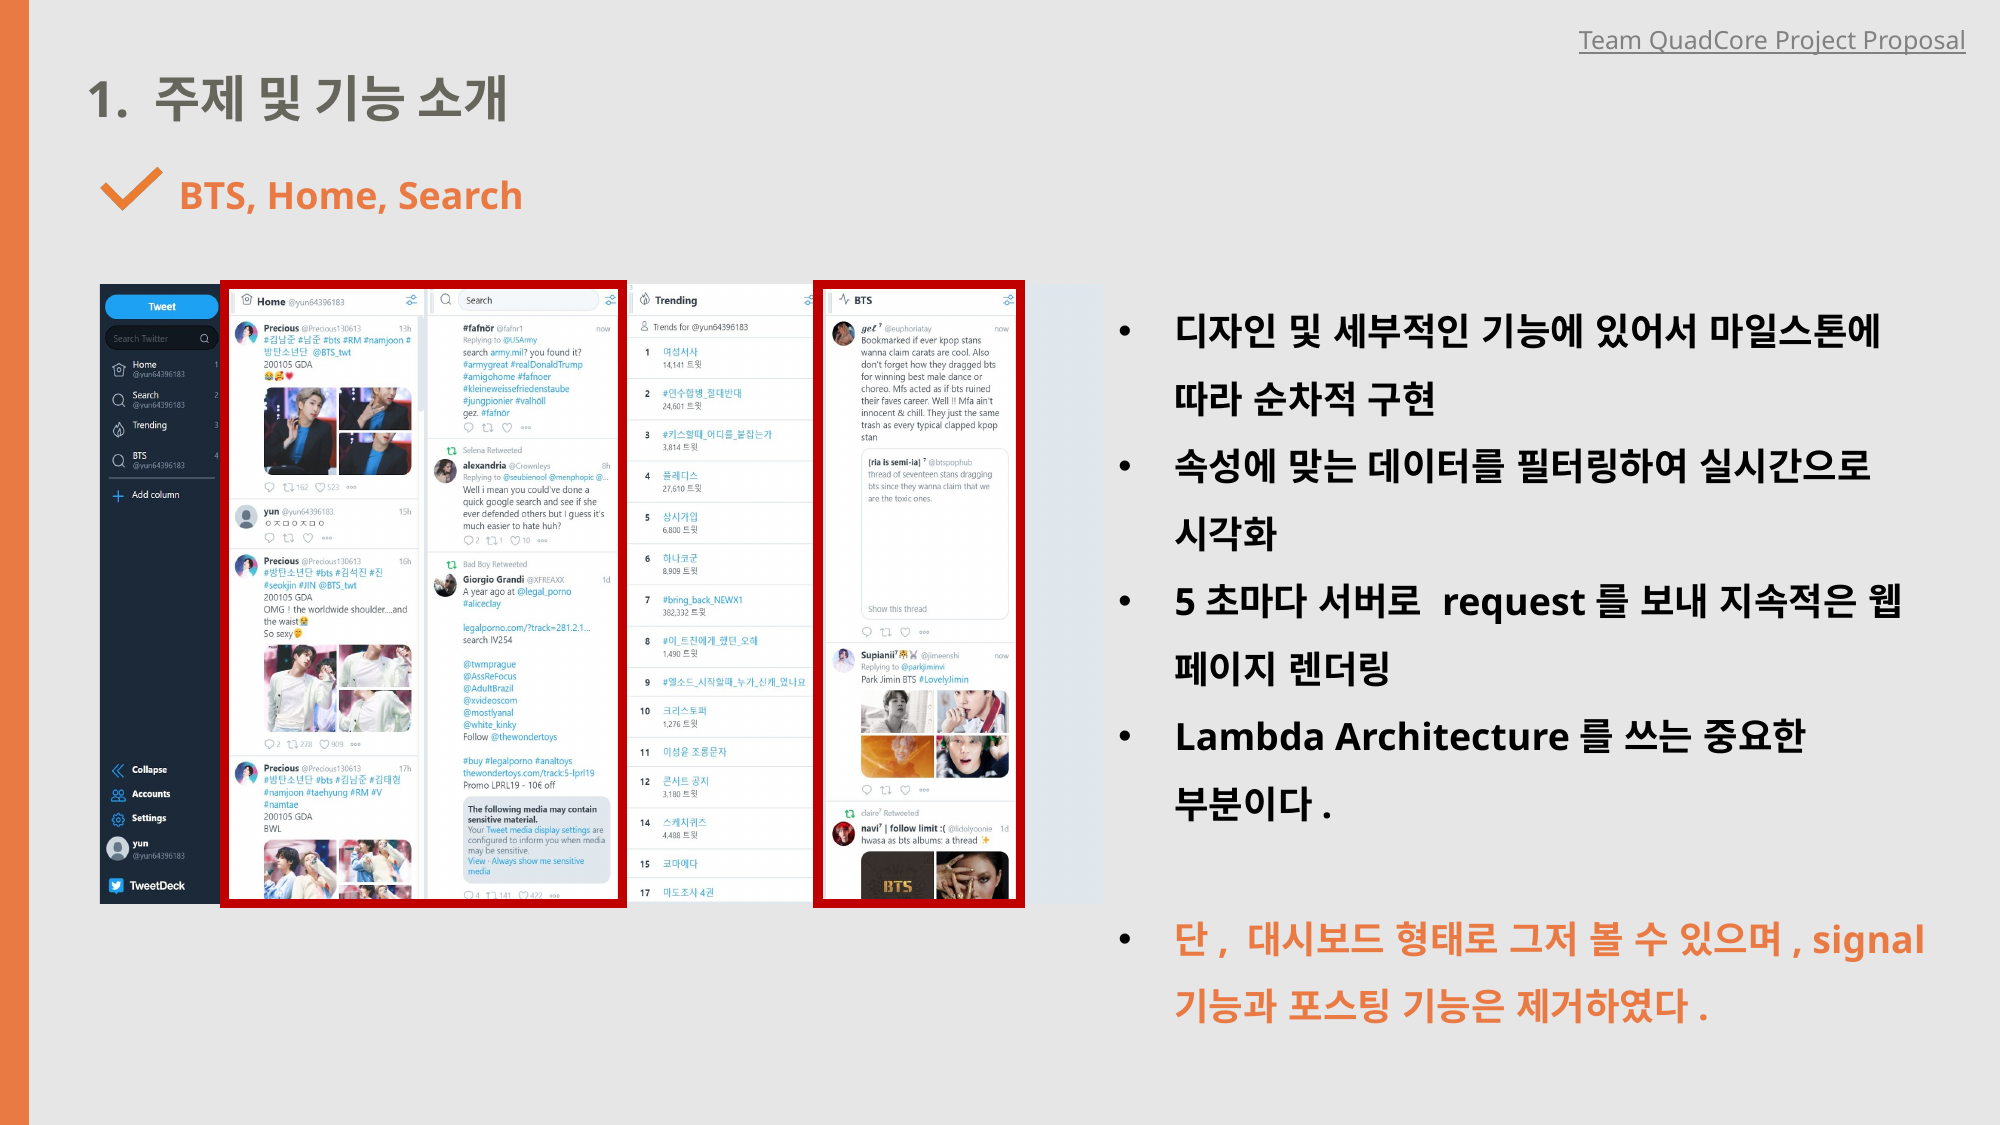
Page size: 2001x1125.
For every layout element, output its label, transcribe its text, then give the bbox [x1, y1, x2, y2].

text_box BTS, Home, Search [163, 141, 678, 236]
picture [99, 156, 164, 221]
title 1. 주제 및 기능 소개 [71, 30, 780, 142]
picture [99, 284, 1104, 904]
text_box 디자인 및 세부적인 기능에 있어서 마일스톤에 따라 순차적 구현 속성에 맞는 데이터를 필터링하여 실시간으로 시각화 5초마다 서버로 request를 보내 지속적은 웹 페이지 렌더링 Lambda Architecture를 쓰는 중요한 부분이다. 단, 대시보드 형태로 그저 볼 수 있으며, signal 기능과 포스팅 기능은 제거하였다. [1103, 278, 1952, 788]
